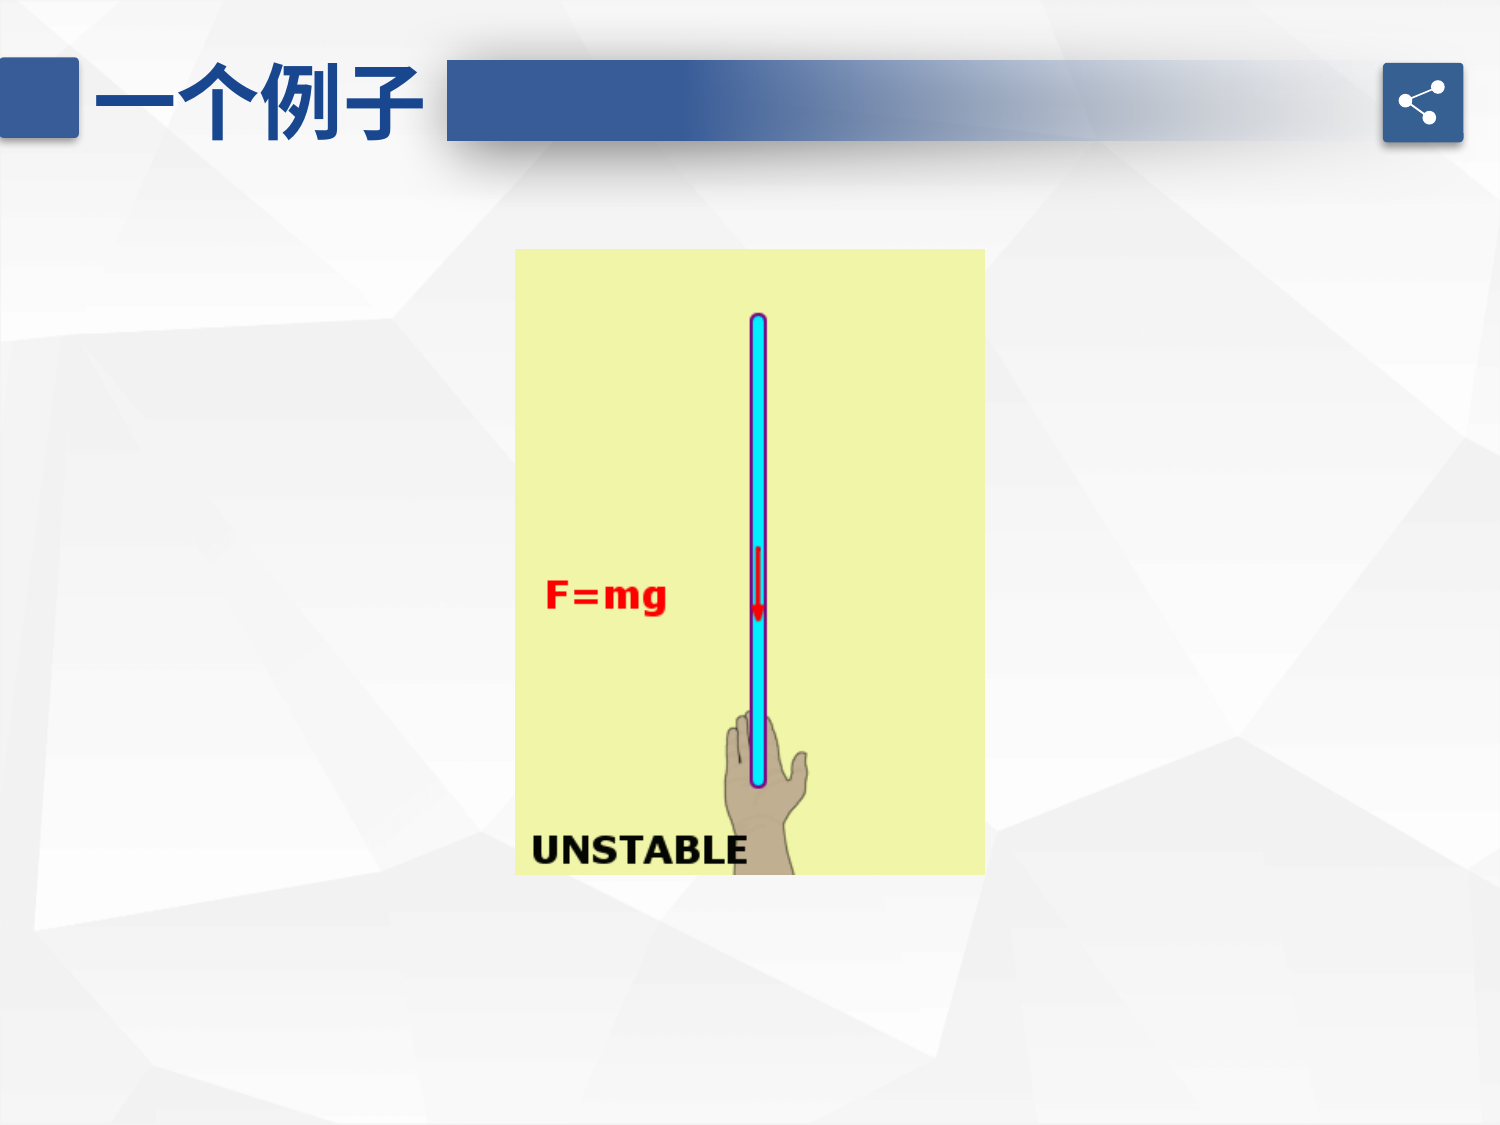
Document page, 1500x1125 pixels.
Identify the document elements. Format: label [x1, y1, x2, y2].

picture [0, 0, 1500, 1125]
text_box [0, 42, 1464, 159]
